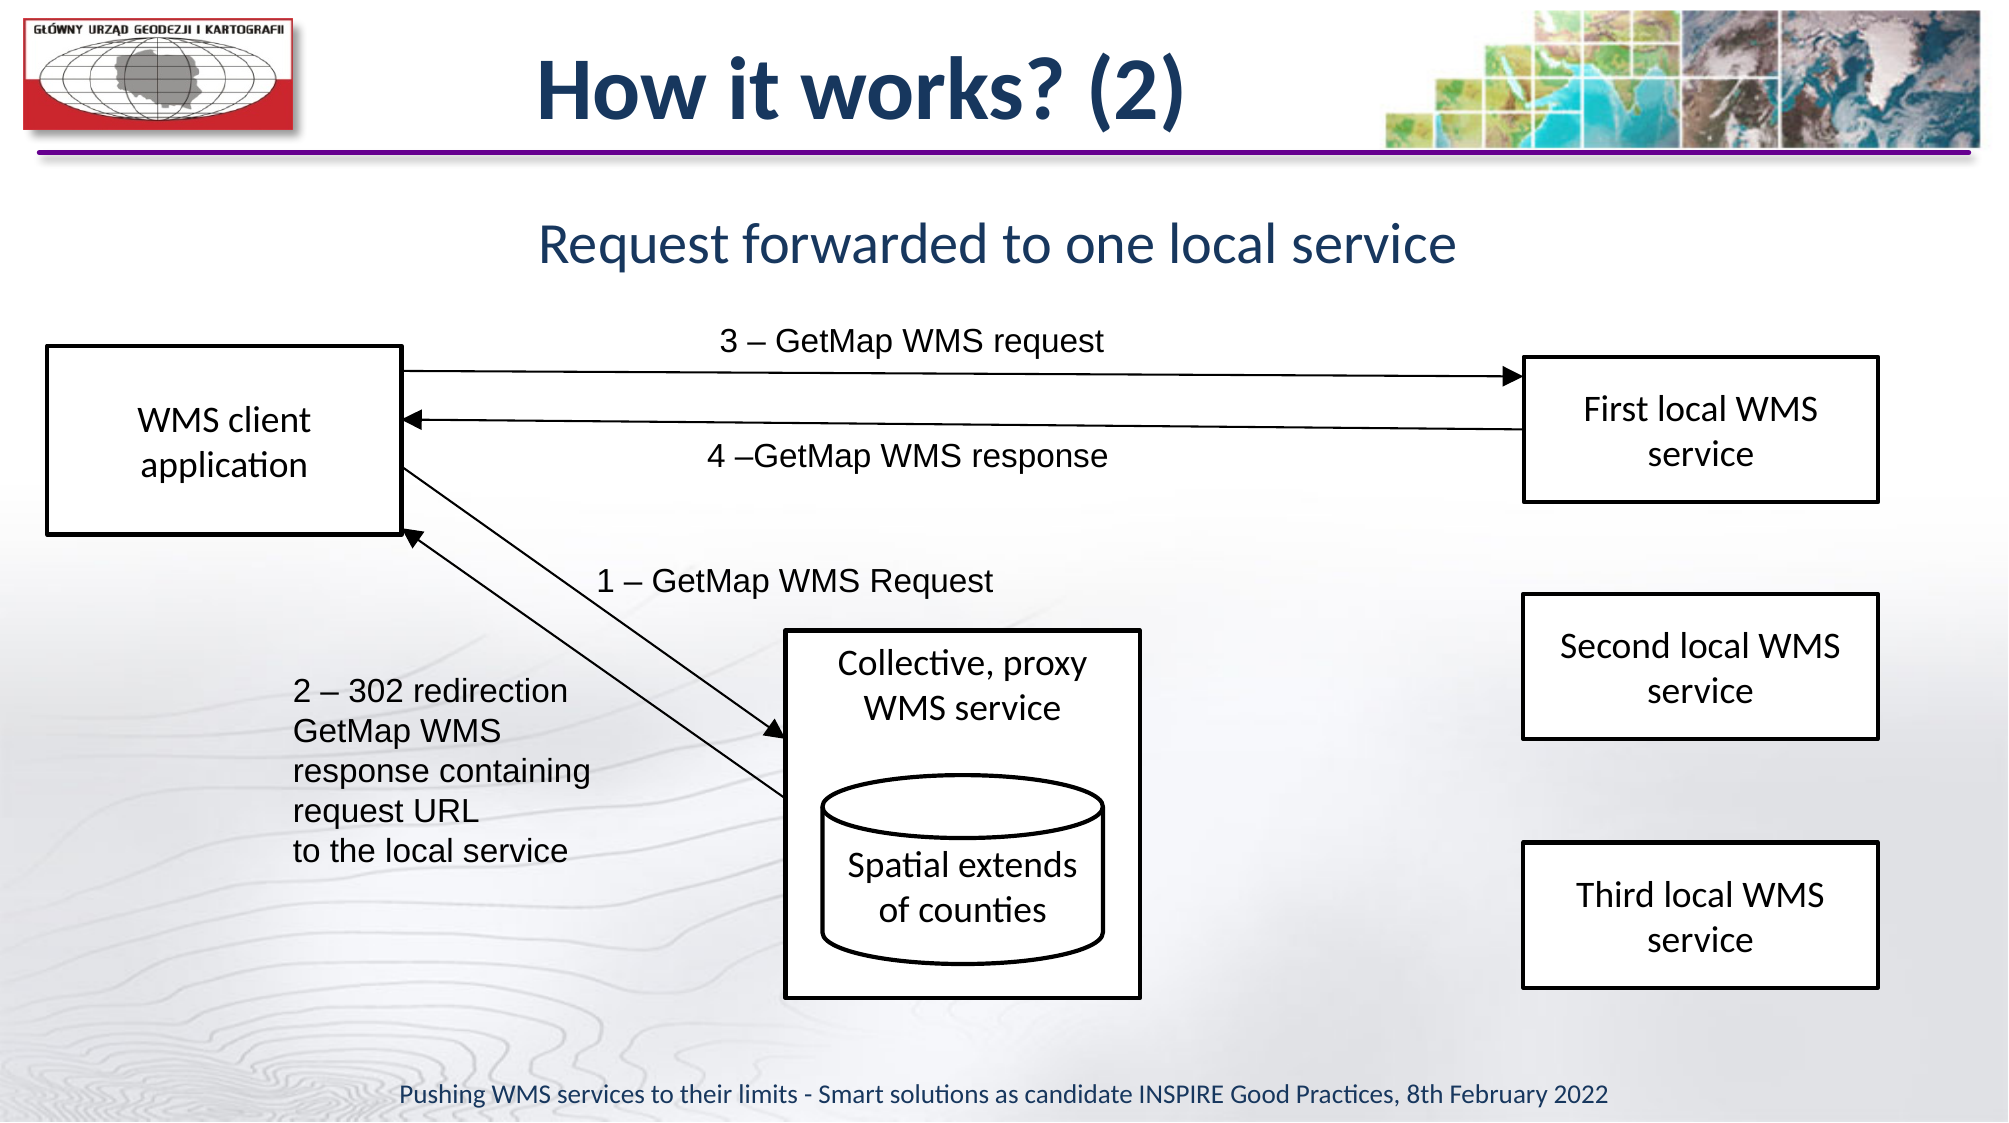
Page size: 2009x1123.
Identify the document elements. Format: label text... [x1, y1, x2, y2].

list Request forwarded to one local service [94, 194, 1902, 294]
text_box 3 – GetMap WMS request [704, 312, 1120, 367]
text_box Third local WMS service [1521, 840, 1880, 990]
footer Pushing WMS services to their limits - Smart solutions as candidate INSPIRE Good Practices, 8th February 2022 [0, 1062, 2008, 1123]
text_box 2 – 302 redirection GetMap WMS response containing request URL to the local service [278, 662, 616, 877]
text_box Second local WMS service [1521, 592, 1880, 741]
text_box 4 –GetMap WMS response [692, 438, 1205, 482]
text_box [401, 527, 786, 799]
text_box WMS client application [45, 344, 404, 537]
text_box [400, 370, 1524, 377]
text_box Spatial extends of counties [820, 773, 1106, 967]
text_box Collective, proxy WMS service [783, 628, 1142, 1000]
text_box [401, 466, 786, 527]
title How it works? (2) [339, 18, 1384, 149]
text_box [400, 419, 1524, 430]
picture [0, 0, 2008, 1062]
text_box First local WMS service [1522, 355, 1880, 504]
text_box 1 – GetMap WMS Request [791, 552, 1010, 607]
